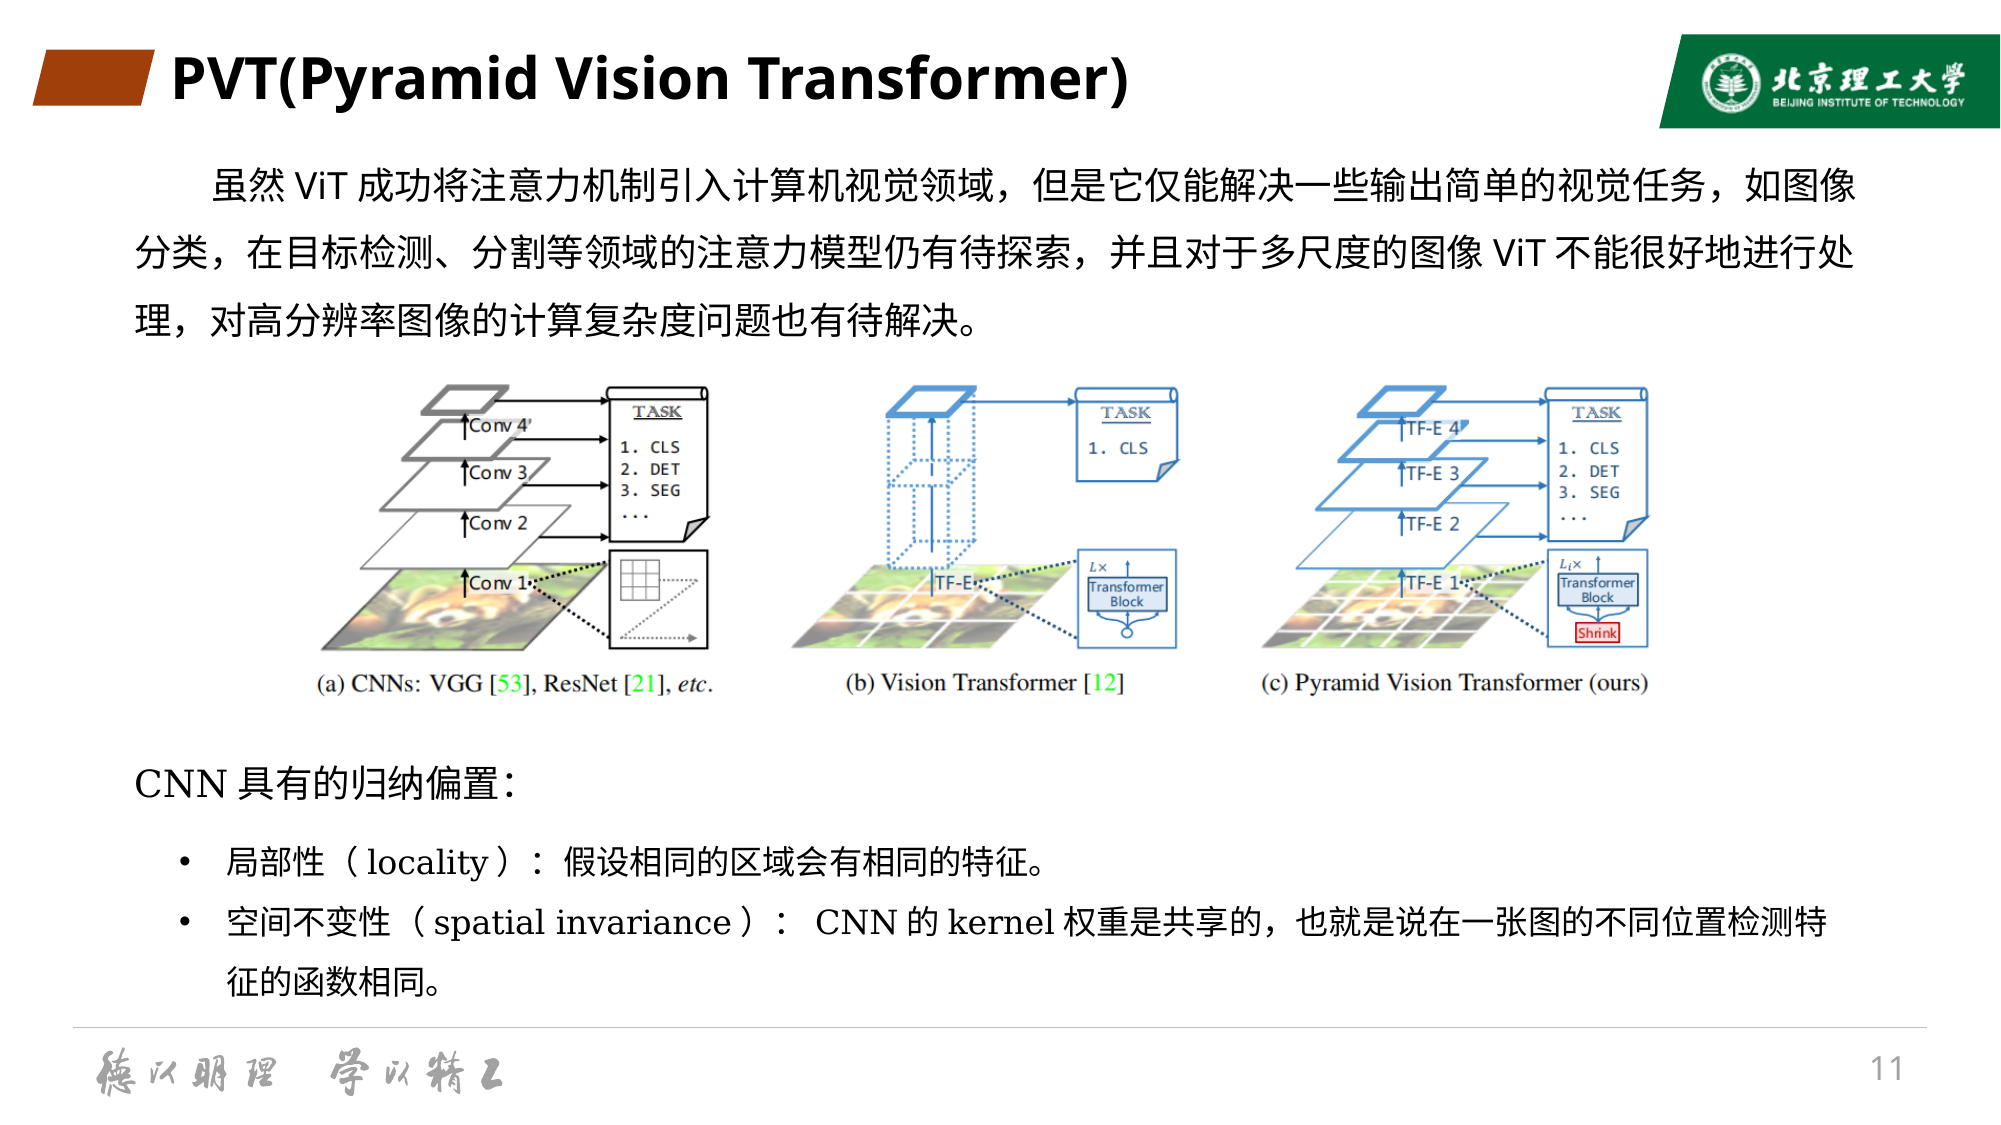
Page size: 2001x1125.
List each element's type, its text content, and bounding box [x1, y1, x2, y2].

text_box 虽然ViT成功将注意力机制引入计算机视觉领域，但是它仅能解决一些输出简单的视觉任务，如图像分类，在目标检测、分割等领域的注意力模型仍有待探索，并且对于多尺度的图像ViT不能很好地进行处理，对高分辨率图像的计算复杂度问题也有待解决。 [119, 131, 1899, 349]
picture [1685, 39, 1985, 124]
text_box 局部性（locality）：假设相同的区域会有相同的特征。 空间不变性（spatial invariance）：CNN的kernel权重是共享的，也就是说在一张图的不同位置检测特征的函数相同。 [164, 813, 1854, 1009]
picture [300, 356, 1700, 702]
title PVT(Pyramid Vision Transformer) [155, 41, 1389, 120]
text_box CNN具有的归纳偏置： [119, 729, 1899, 836]
